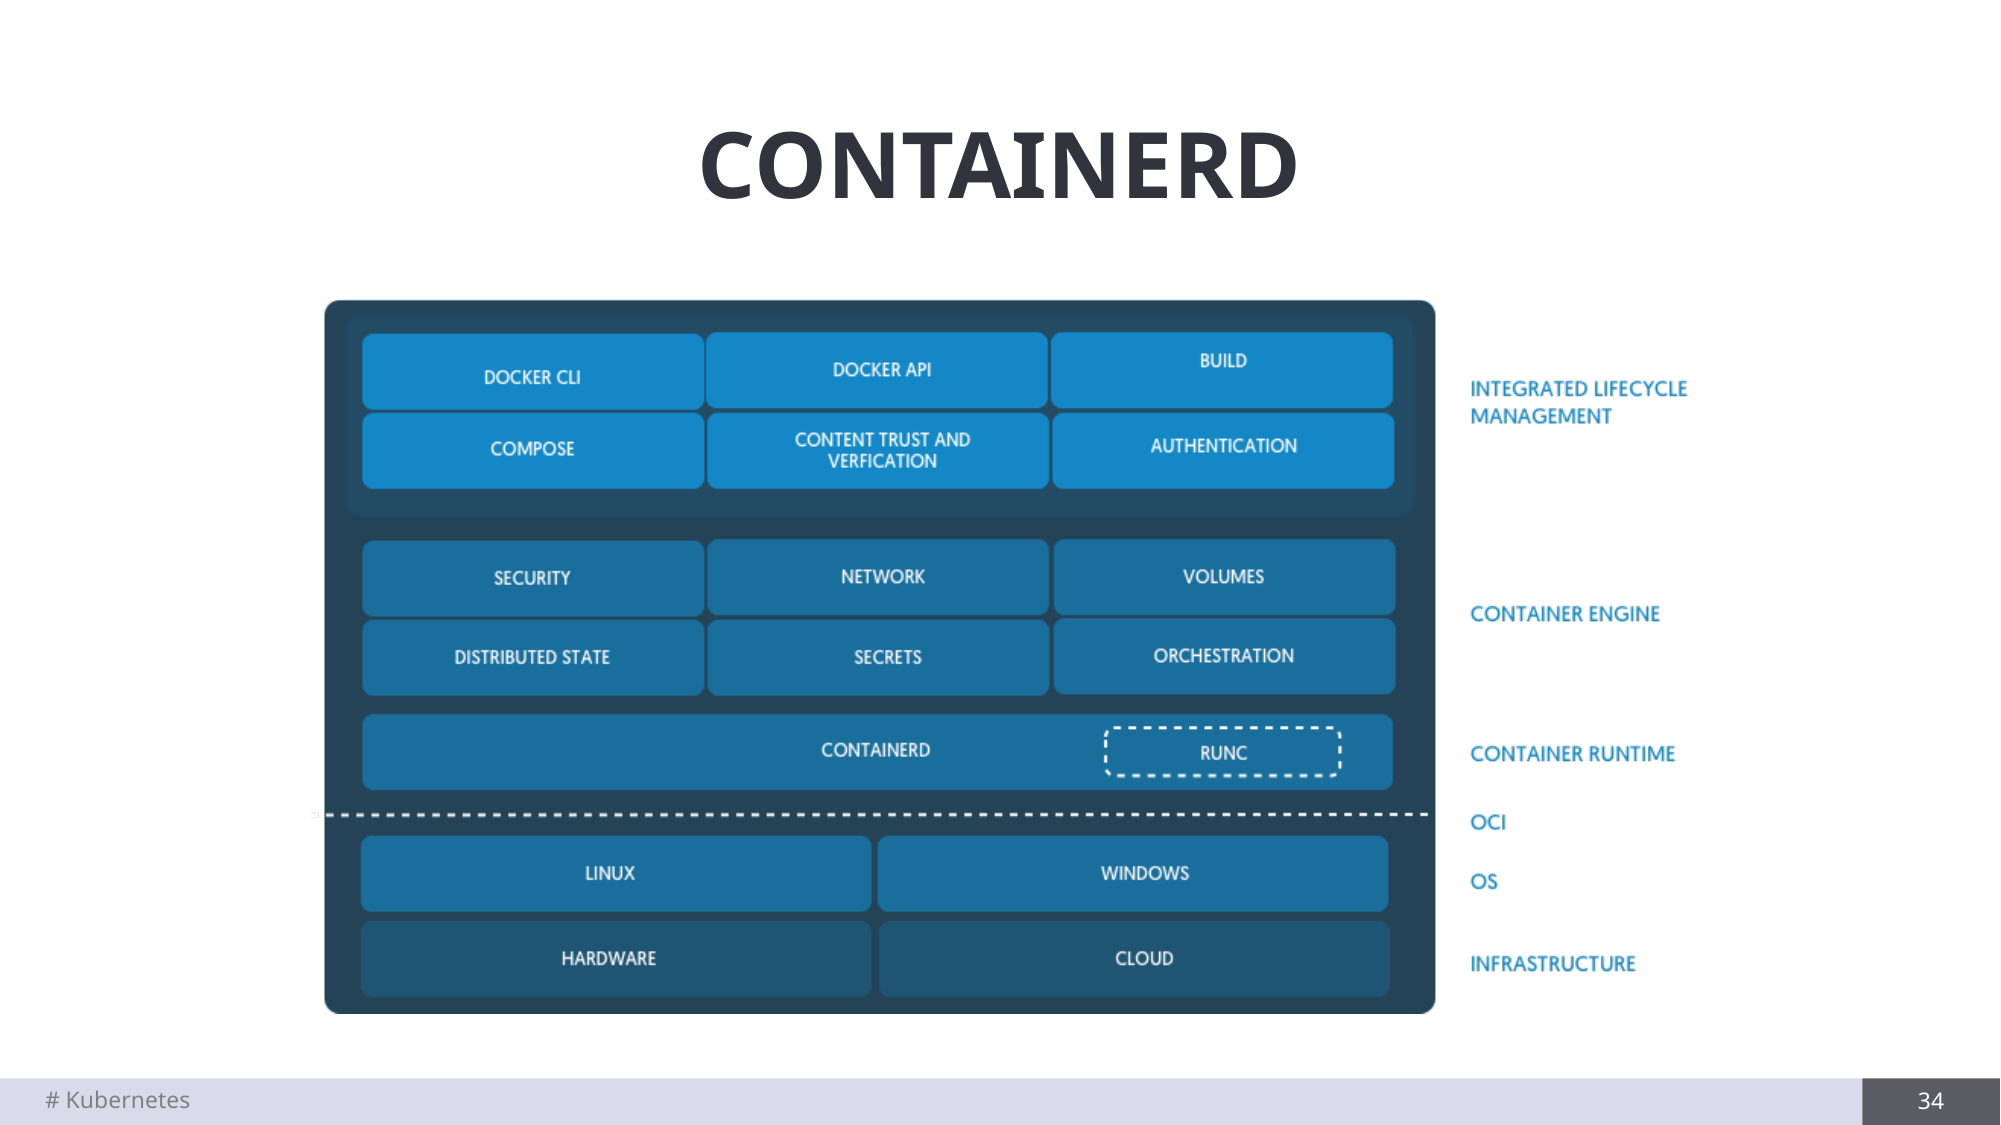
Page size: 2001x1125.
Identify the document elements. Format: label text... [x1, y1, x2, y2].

slide_number 34 [1862, 1078, 2000, 1125]
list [311, 299, 1688, 1014]
title CONTAINERD [137, 59, 1863, 278]
footer # Kubernetes [0, 1078, 1862, 1125]
